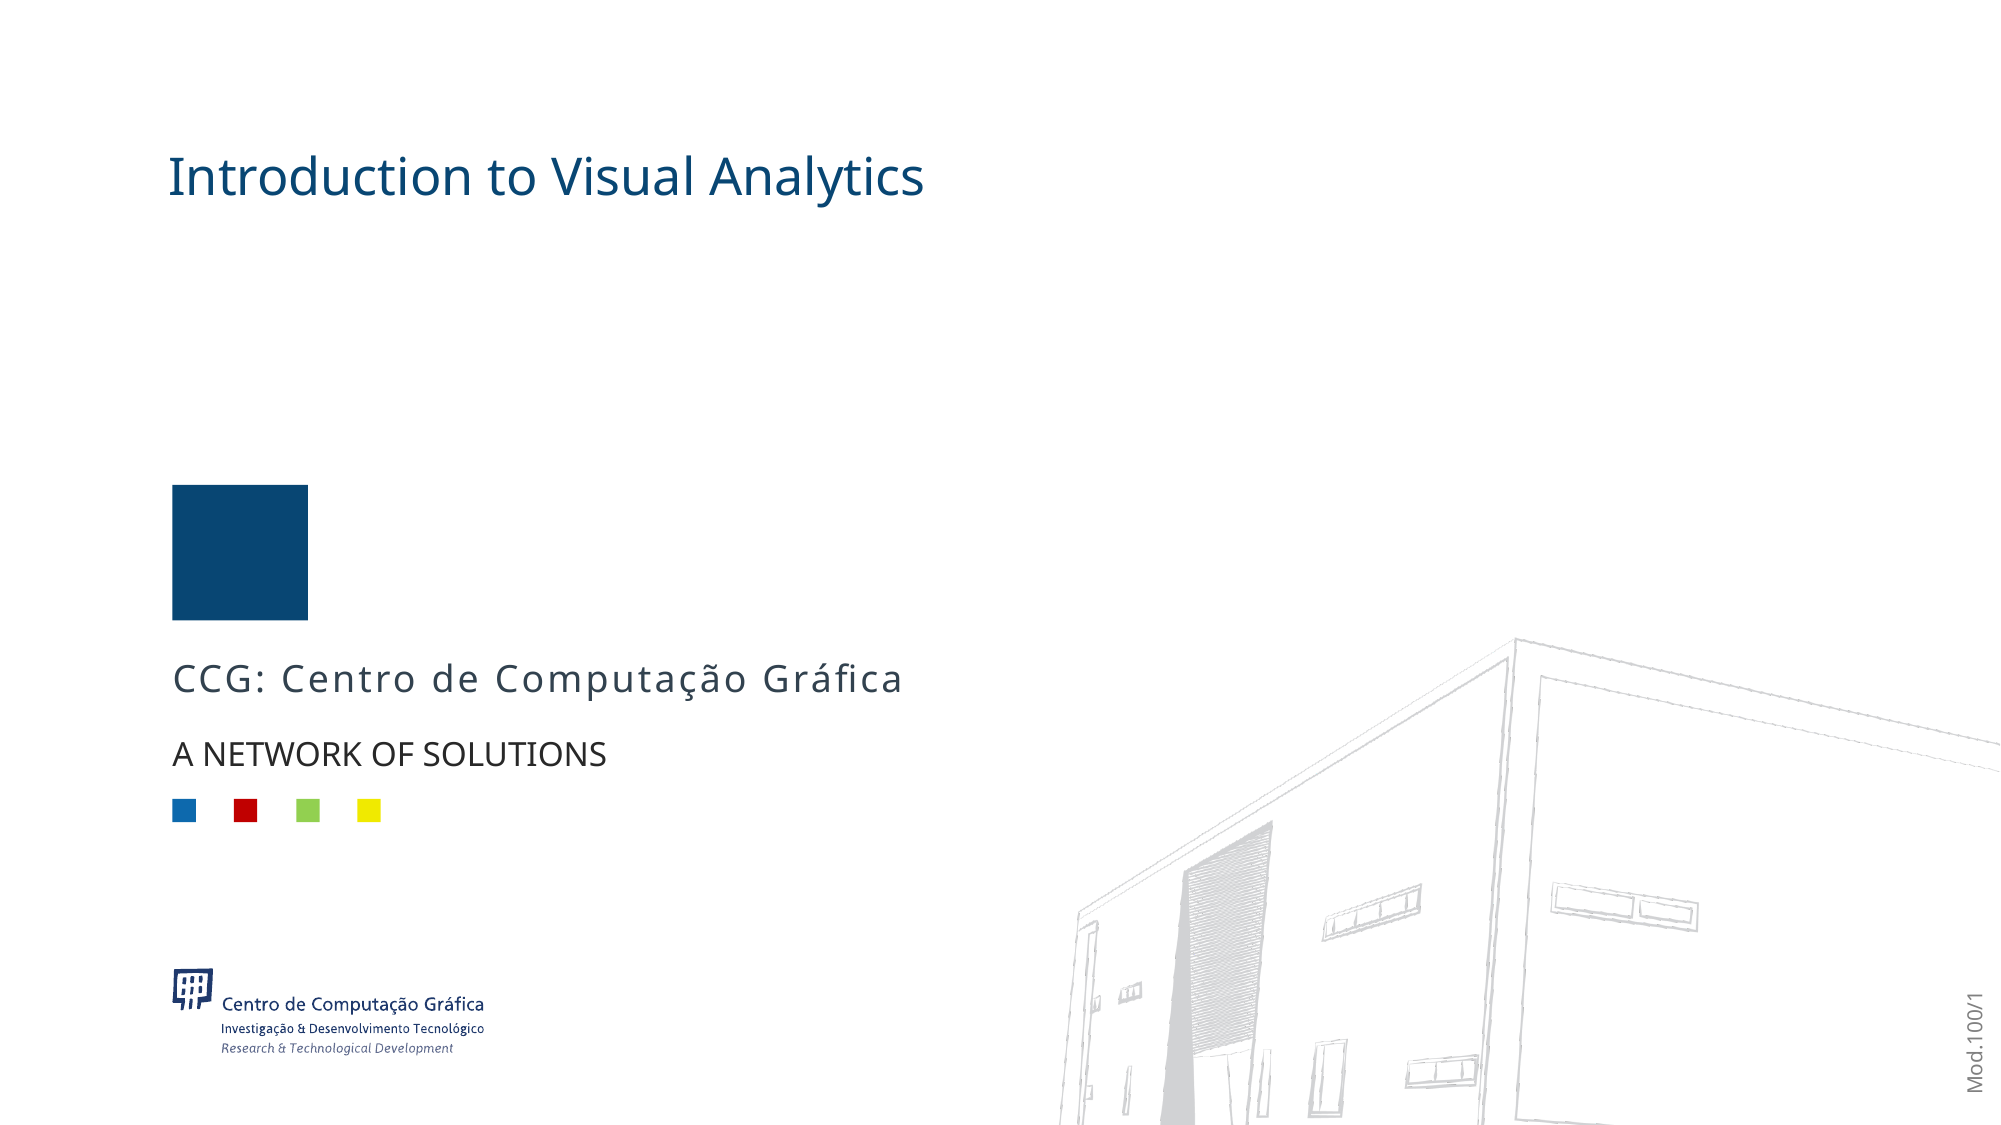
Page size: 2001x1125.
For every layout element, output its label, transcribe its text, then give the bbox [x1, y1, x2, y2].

title Introduction to Visual Analytics [153, 159, 1929, 215]
text_box Mod.100/1 [1954, 975, 1994, 1110]
picture [1058, 637, 2001, 1125]
